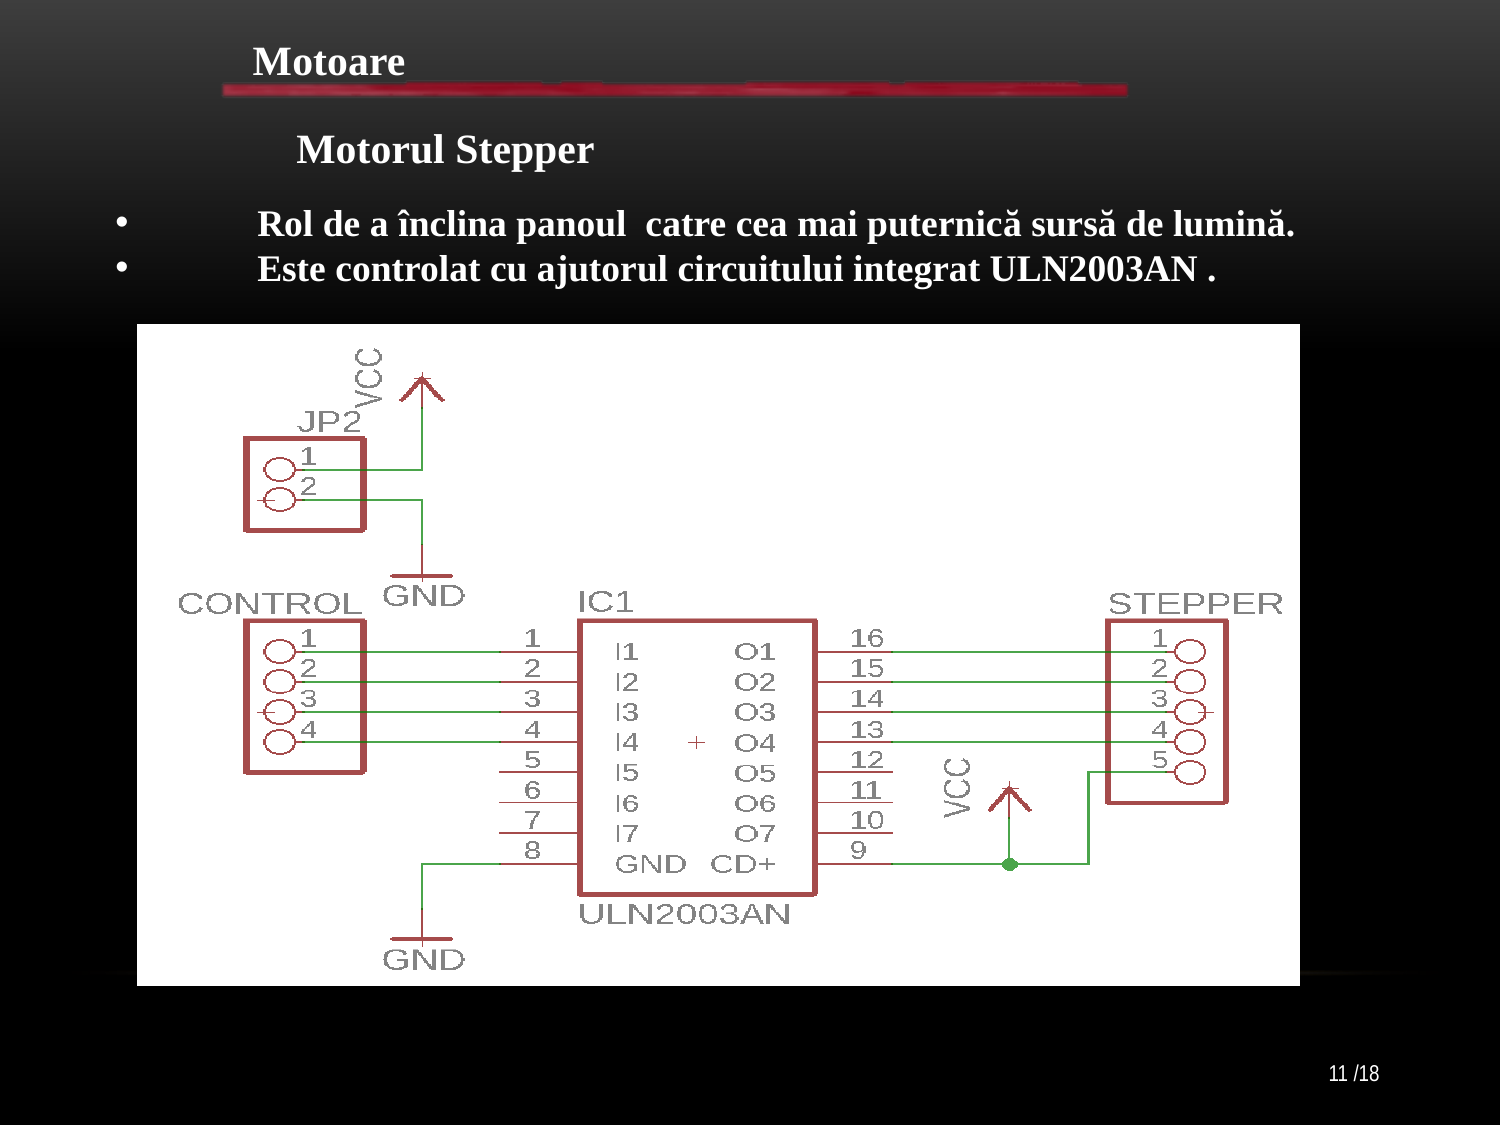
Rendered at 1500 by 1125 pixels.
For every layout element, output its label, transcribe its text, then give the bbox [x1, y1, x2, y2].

slide_number 11 /18 [1237, 1042, 1400, 1103]
text_box Motorul Stepper [249, 134, 650, 146]
picture [0, 0, 1500, 1125]
text_box Motoare [174, 26, 588, 62]
text_box Rol de a înclina panoul catre cea mai puternică sursă de lumină. Este controlat cu ajutorul circuitului integrat ULN2003AN . [100, 146, 1401, 342]
